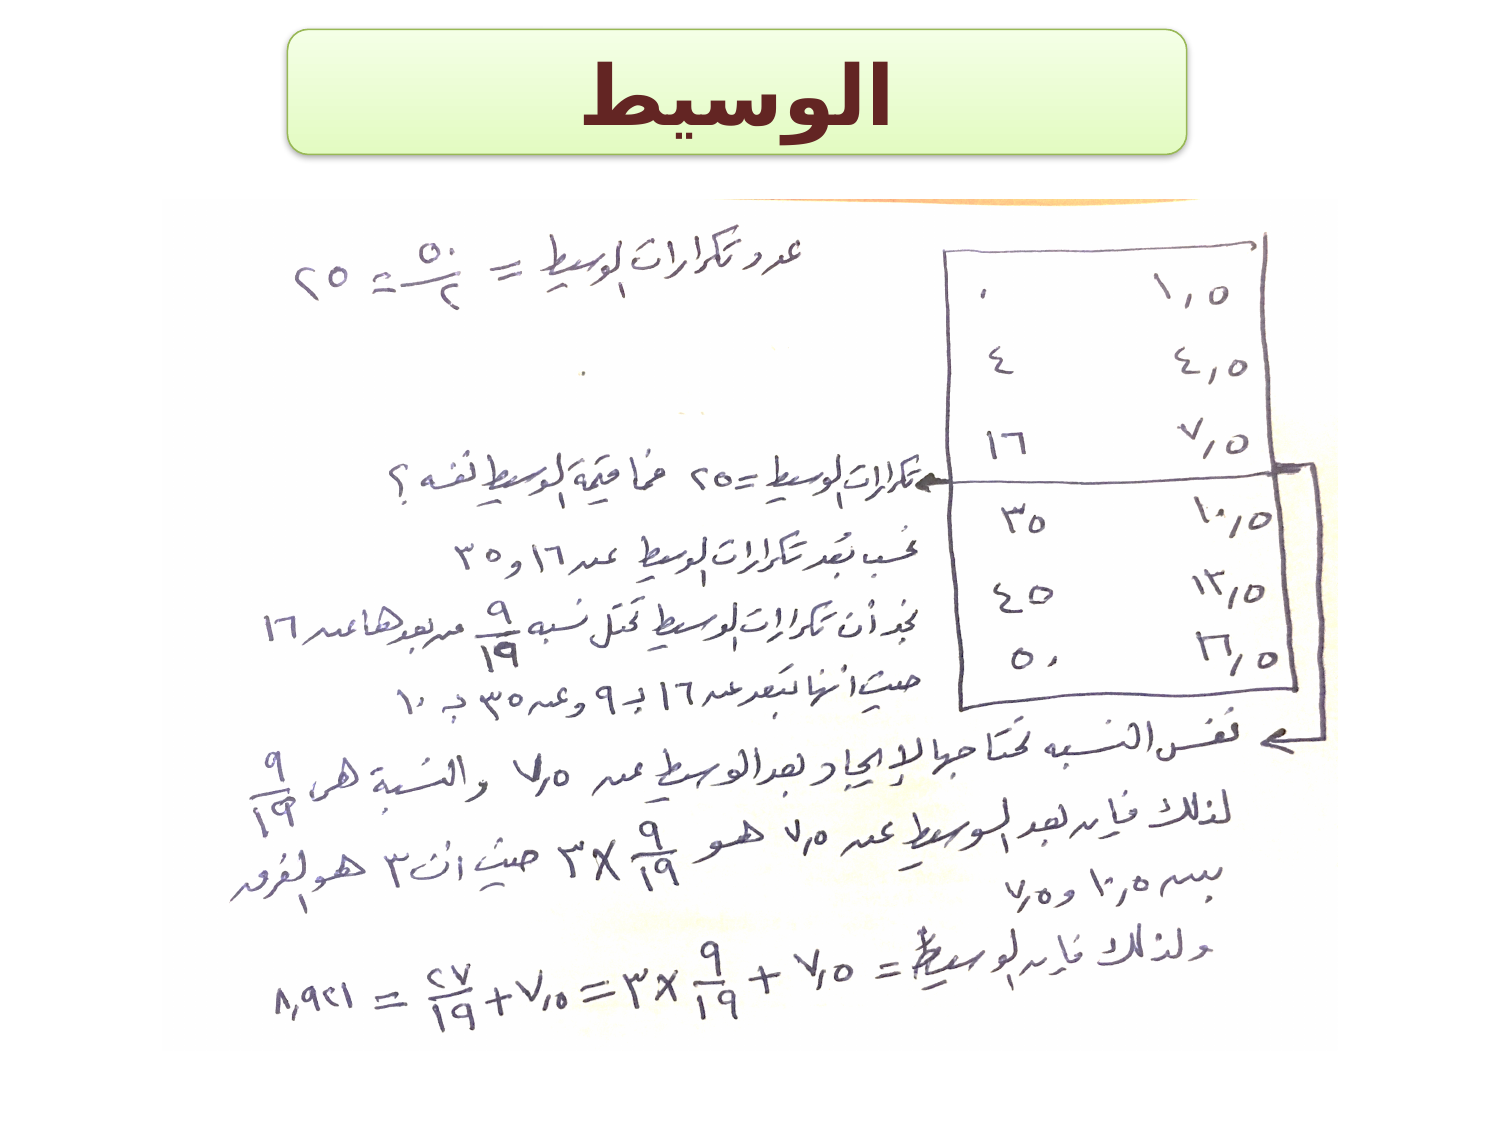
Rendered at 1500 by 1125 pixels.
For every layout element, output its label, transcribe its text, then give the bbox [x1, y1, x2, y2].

picture [162, 199, 1338, 1052]
text_box الوسيط [286, 28, 1188, 156]
